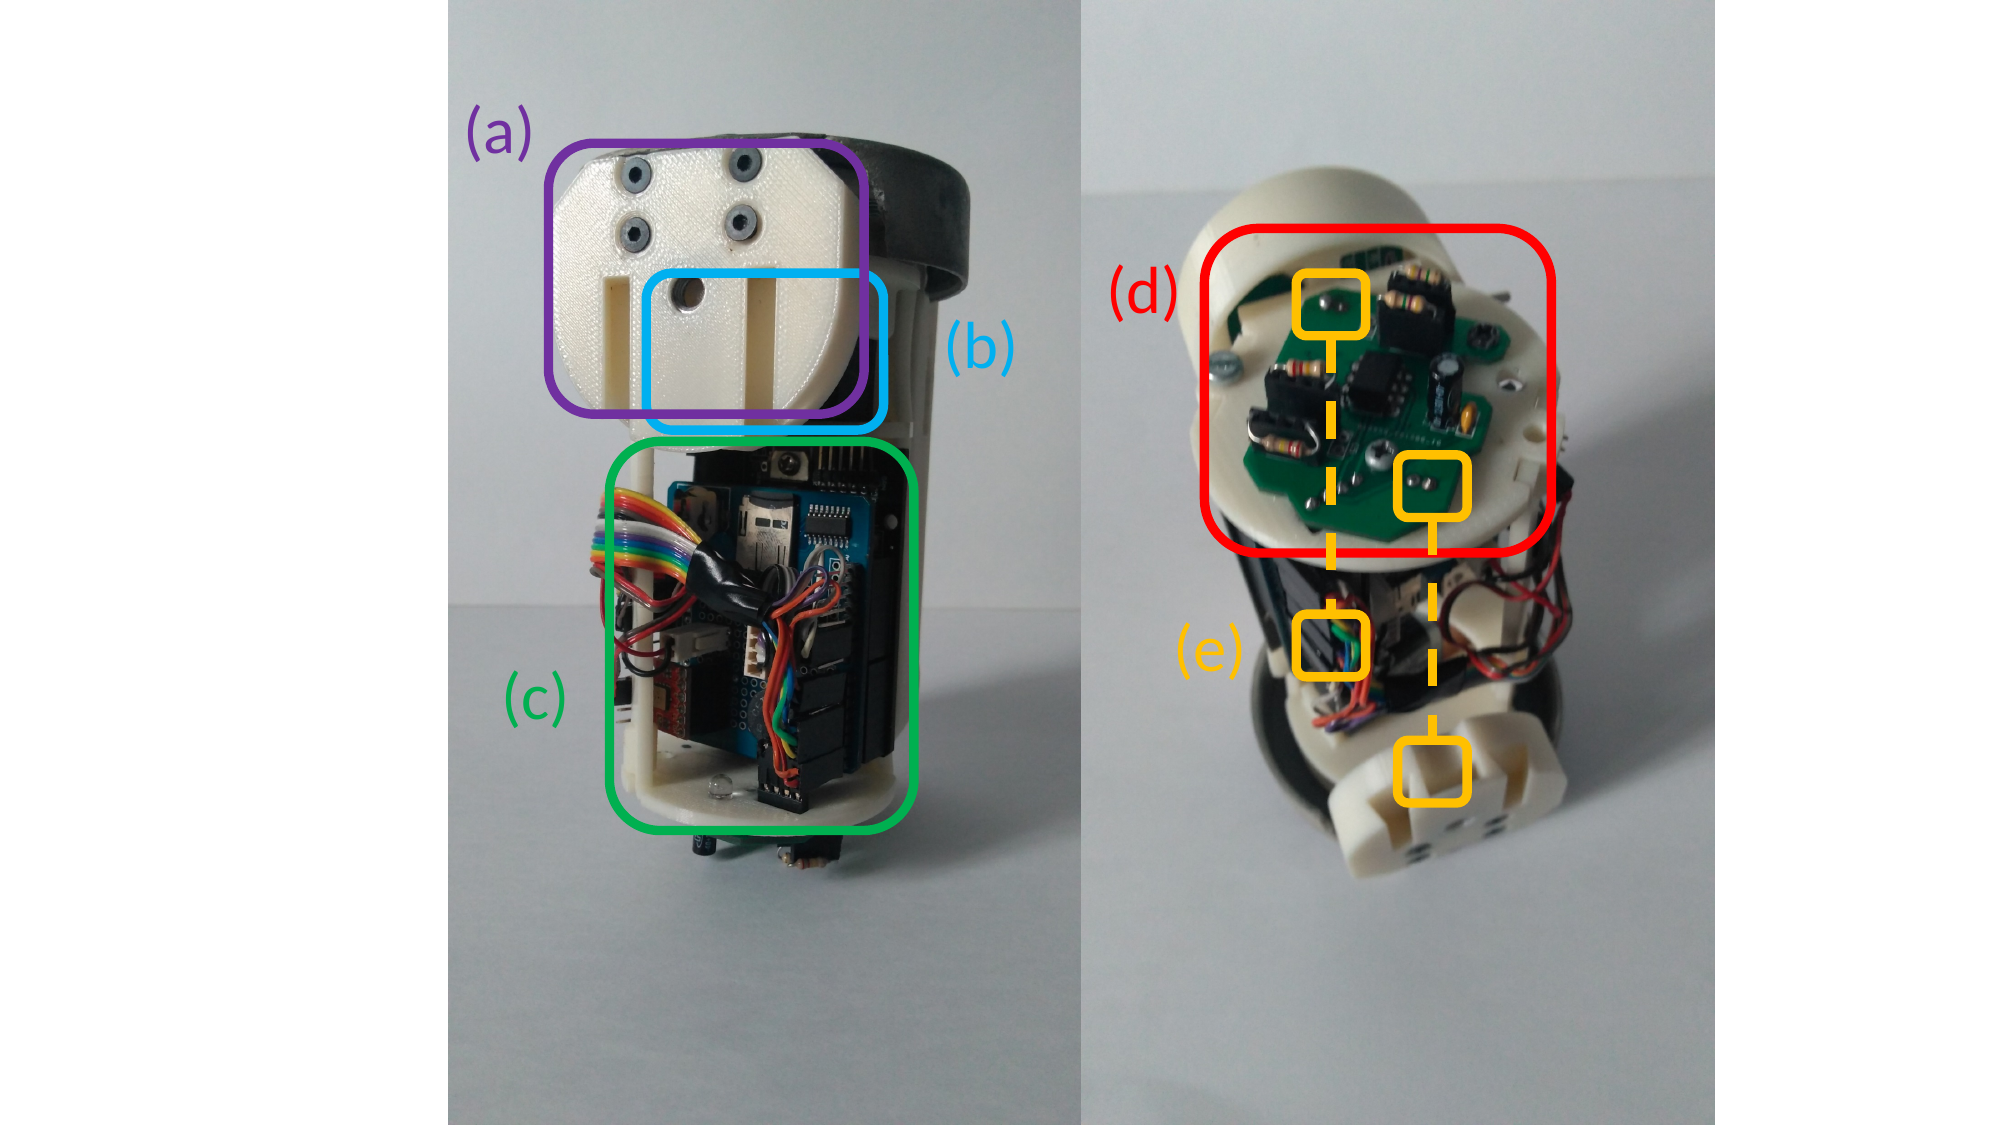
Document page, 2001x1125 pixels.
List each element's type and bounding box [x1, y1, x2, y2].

picture [448, 0, 1715, 1125]
